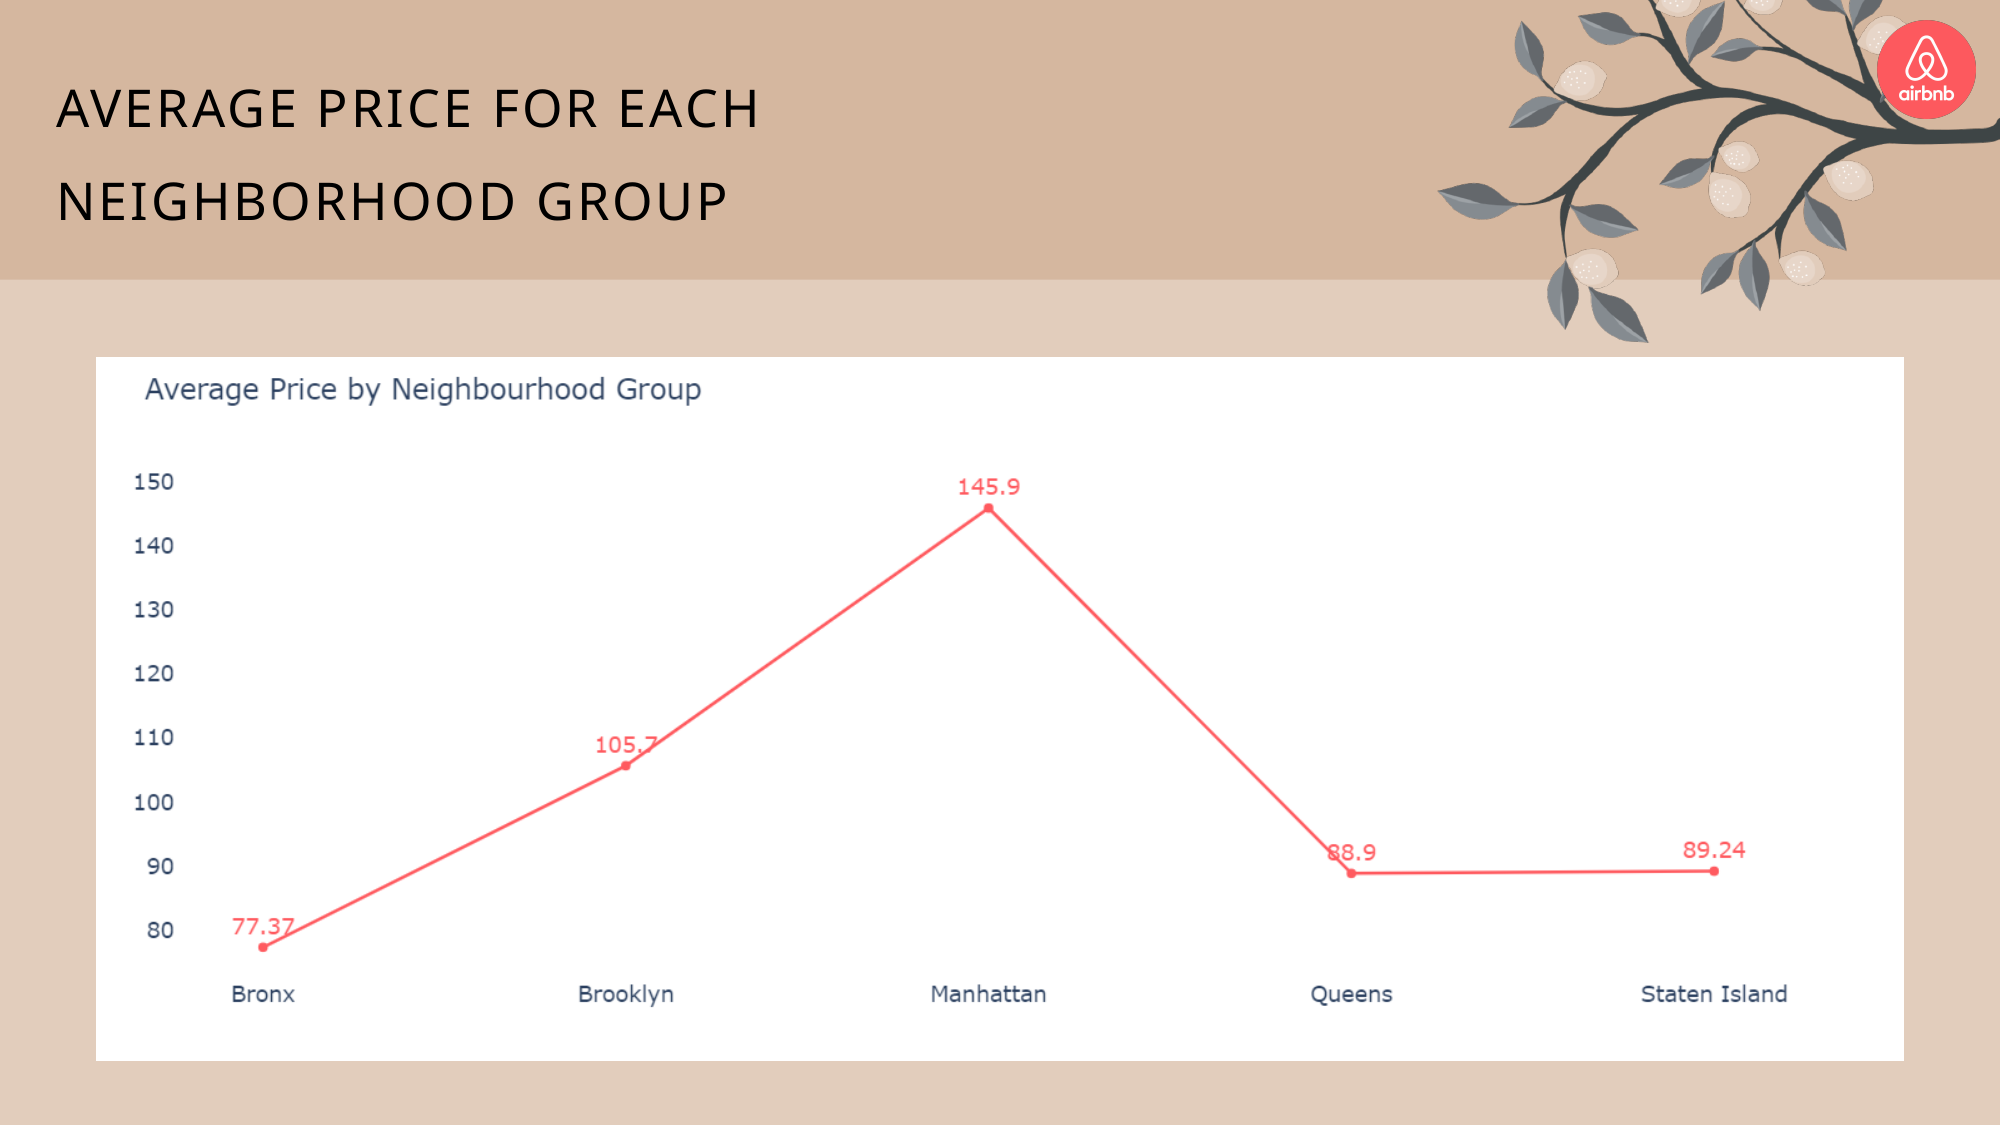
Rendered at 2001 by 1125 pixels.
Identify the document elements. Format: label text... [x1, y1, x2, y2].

picture [96, 0, 2000, 1061]
title Average Price for Each Neighborhood Group [40, 48, 876, 227]
